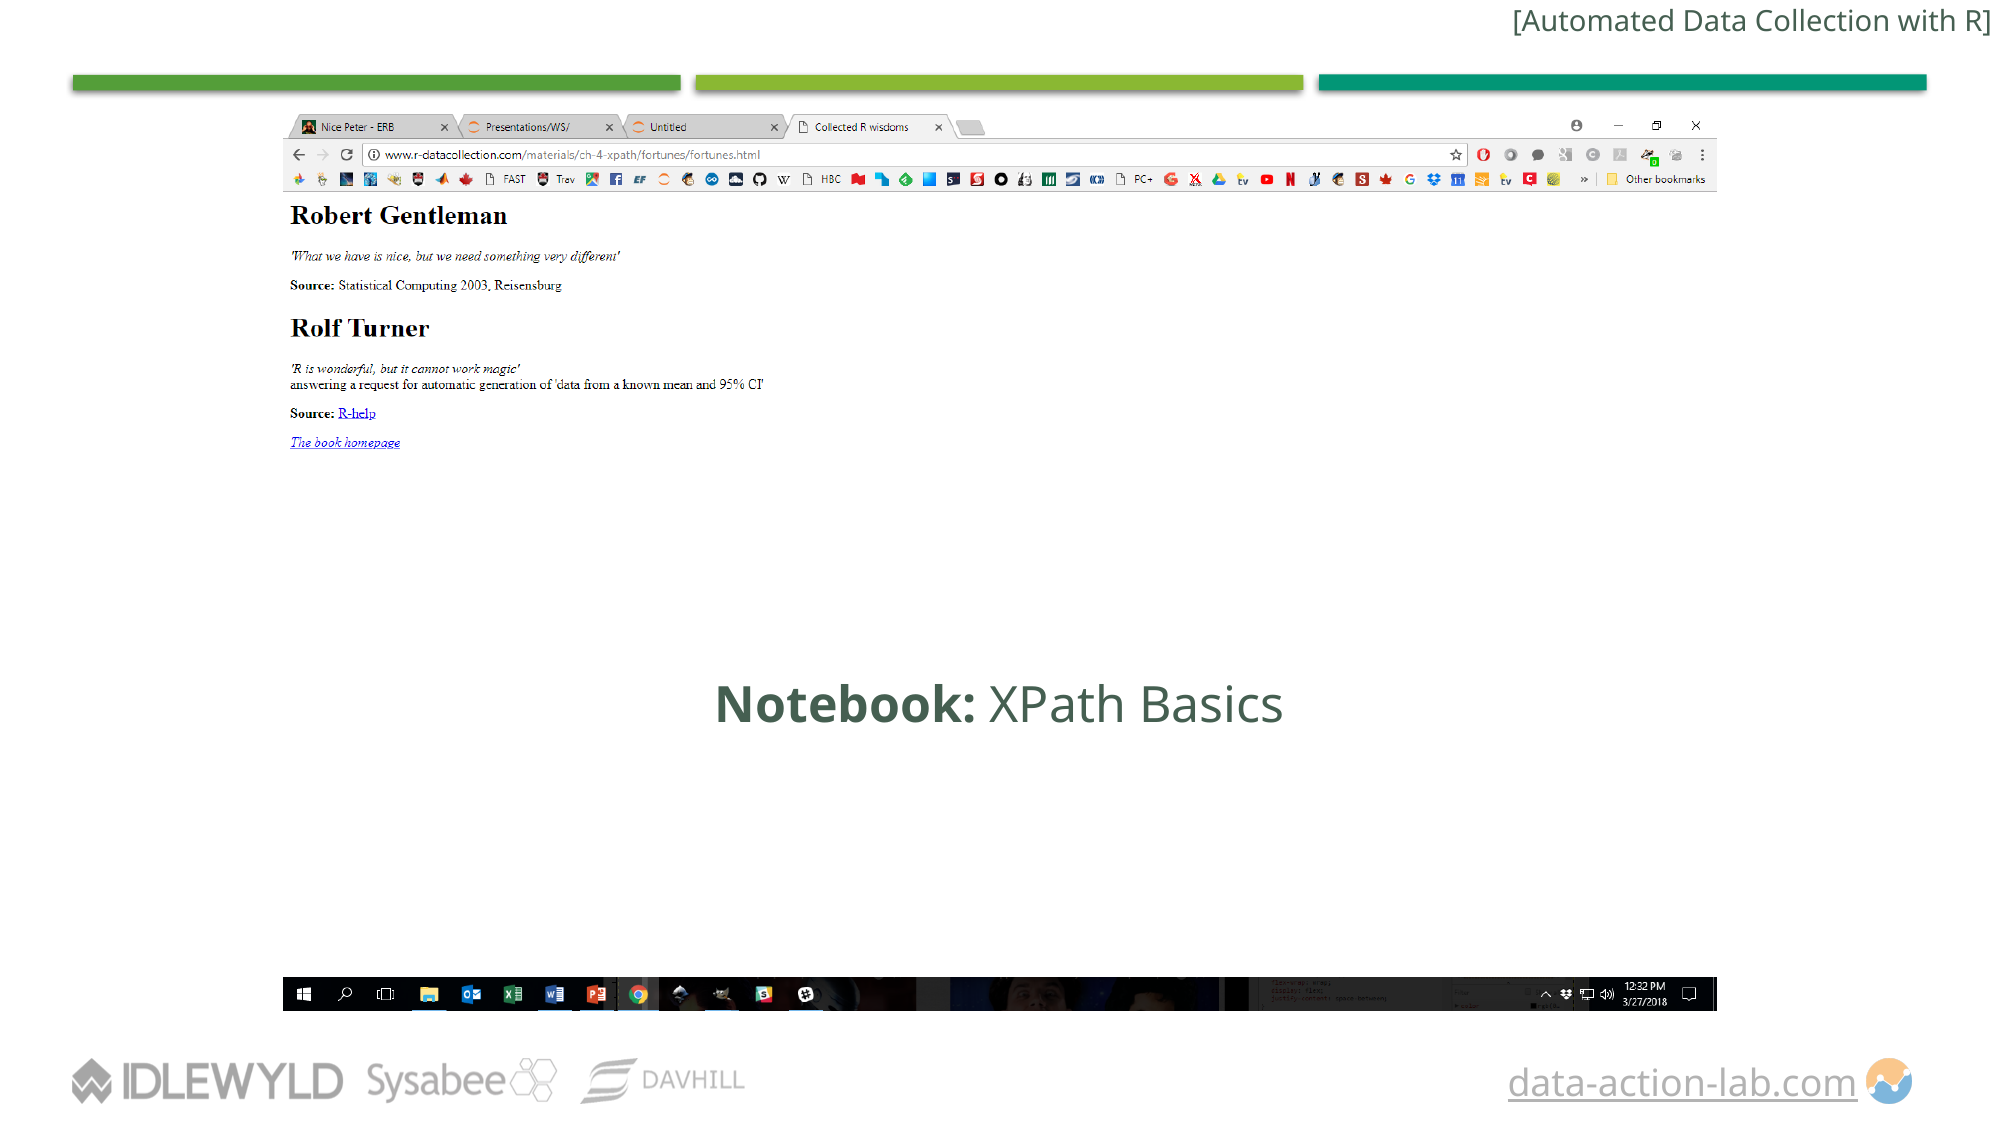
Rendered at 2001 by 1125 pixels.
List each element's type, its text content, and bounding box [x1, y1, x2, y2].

picture [72, 1058, 745, 1104]
text_box [Automated Data Collection with R] [527, 0, 2000, 56]
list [282, 113, 1718, 1012]
